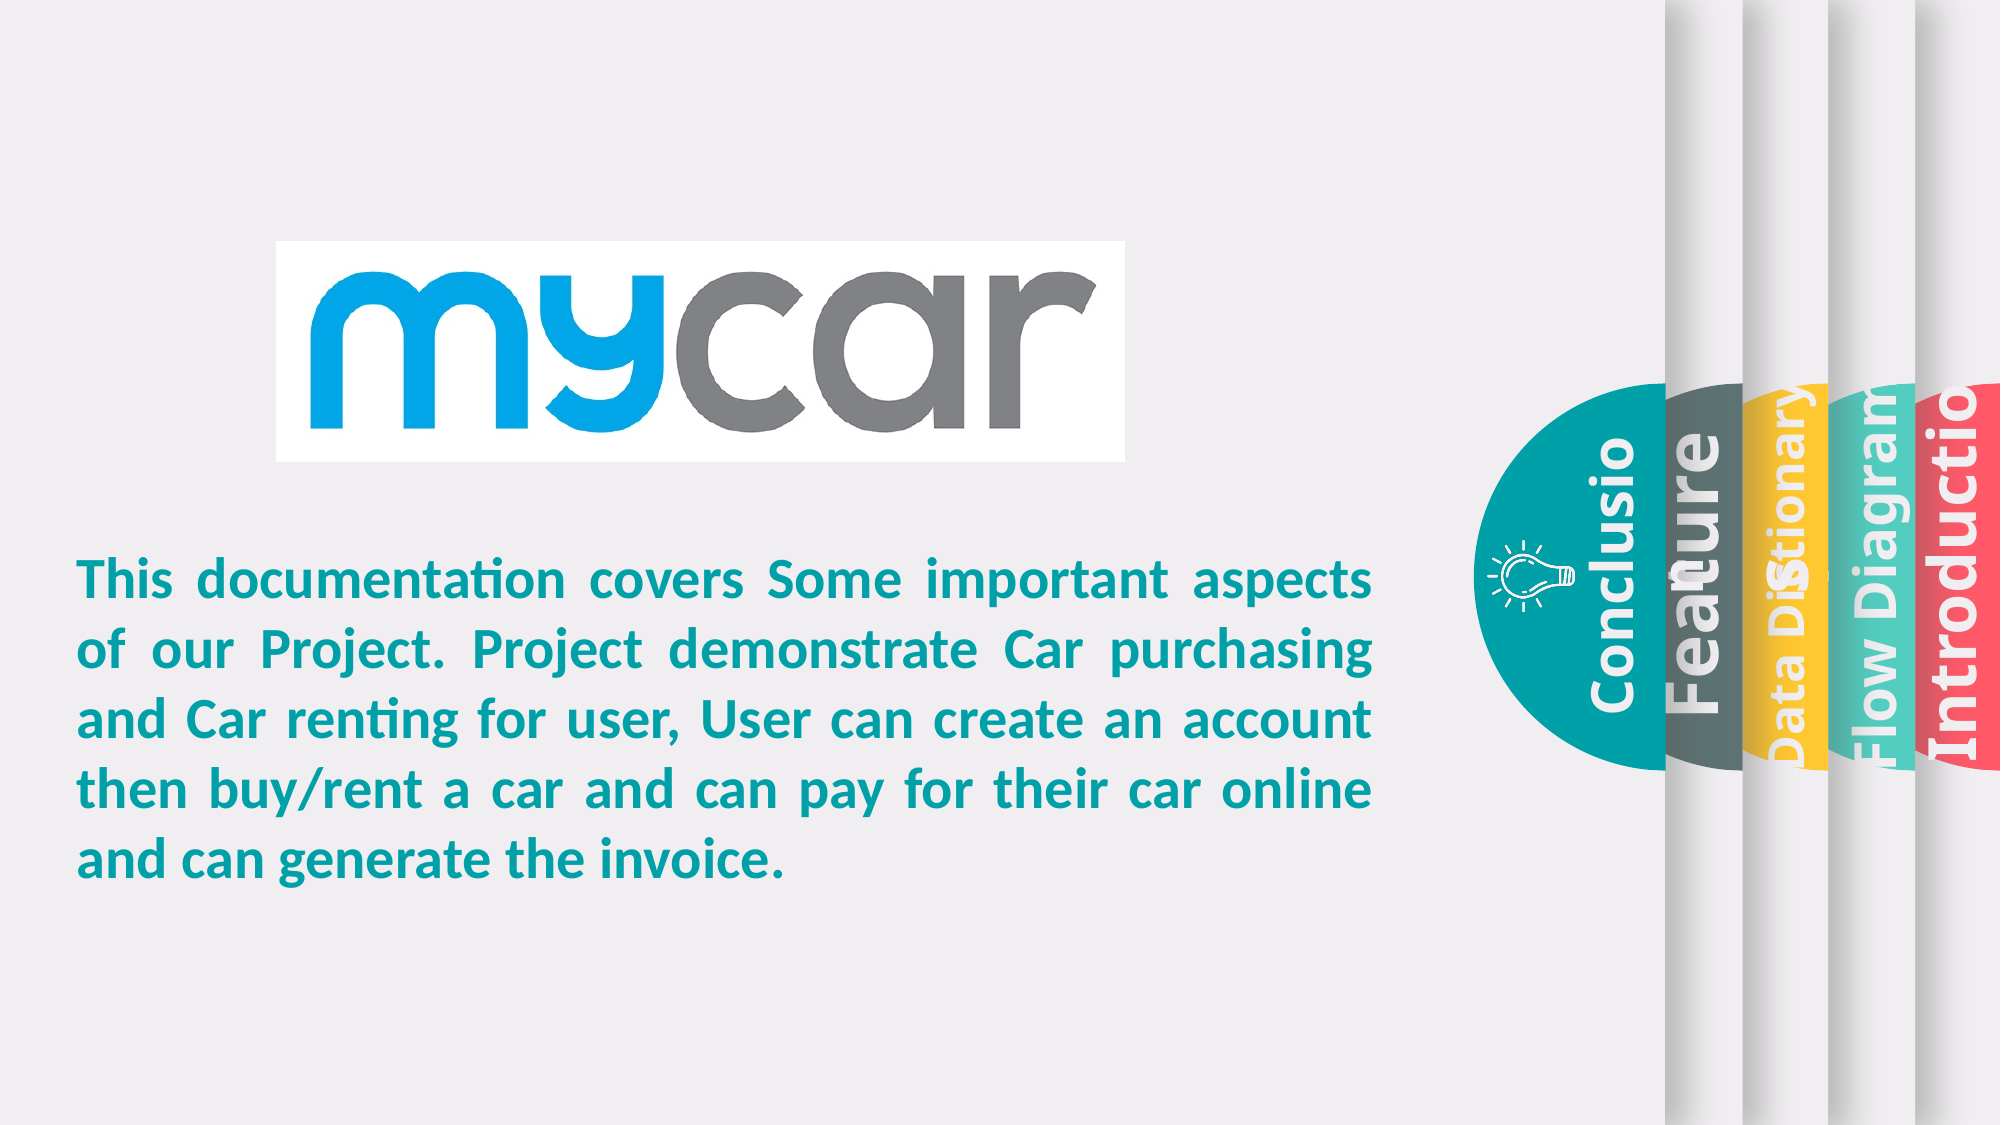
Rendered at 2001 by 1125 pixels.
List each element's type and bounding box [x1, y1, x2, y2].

text_box [1917, 0, 2000, 1125]
text_box [0, 0, 1666, 1125]
text_box [1666, 0, 1743, 1125]
text_box [1743, 0, 1829, 1125]
picture [276, 241, 1125, 463]
text_box [1829, 0, 1917, 1125]
